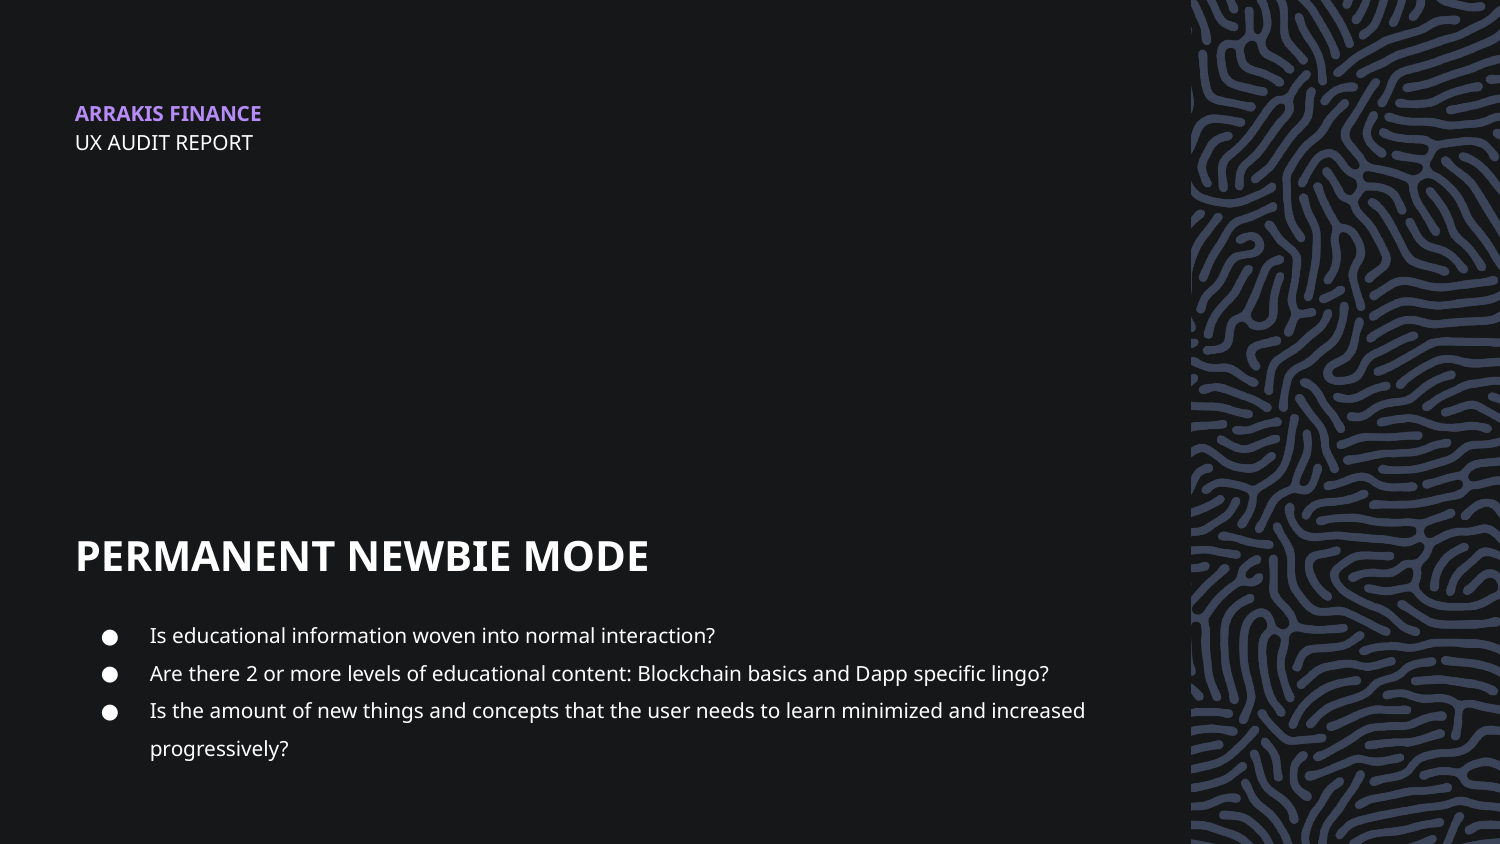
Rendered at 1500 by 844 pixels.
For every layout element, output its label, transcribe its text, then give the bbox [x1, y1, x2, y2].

picture [1190, 0, 1500, 844]
text_box ARRAKIS FINANCE UX AUDIT REPORT [59, 82, 377, 170]
text_box PERMANENT NEWBIE MODE [59, 457, 1137, 595]
text_box Is educational information woven into normal interaction? Are there 2 or more levels of educational content: Blockchain basics and Dapp specific lingo? Is the amount of new things and concepts that the user needs to learn minimized and increased progressively? [59, 595, 1124, 776]
